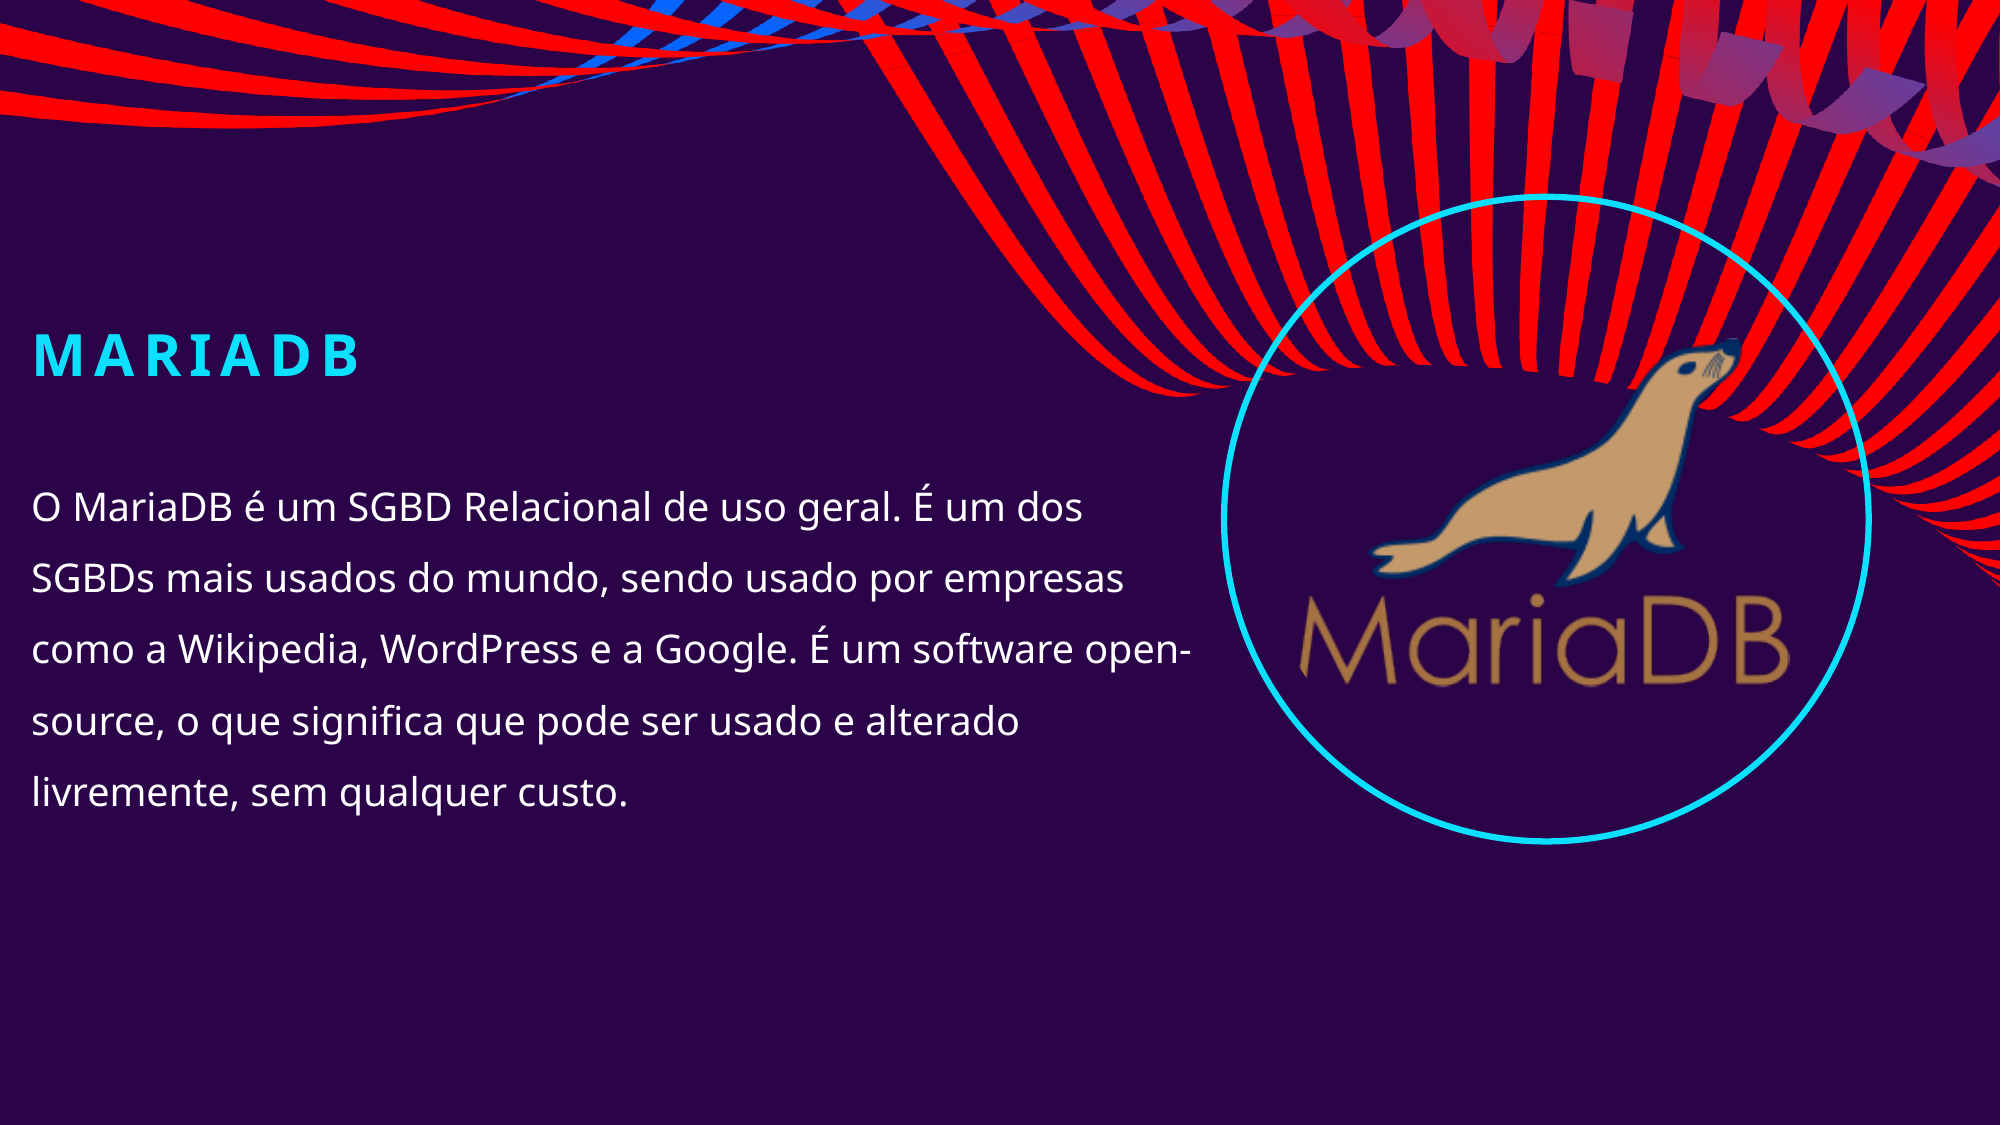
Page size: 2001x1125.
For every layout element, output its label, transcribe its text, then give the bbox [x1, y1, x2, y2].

picture [0, 0, 2000, 1125]
list O MariaDB é um SGBD Relacional de uso geral. É um dos SGBDs mais usados do mundo, sendo usado por empresas como a Wikipedia, WordPress e a Google. É um software open-source, o que significa que pode ser usado e alterado livremente, sem qualquer custo. [16, 450, 1211, 922]
title MariaDB [16, 318, 1225, 451]
